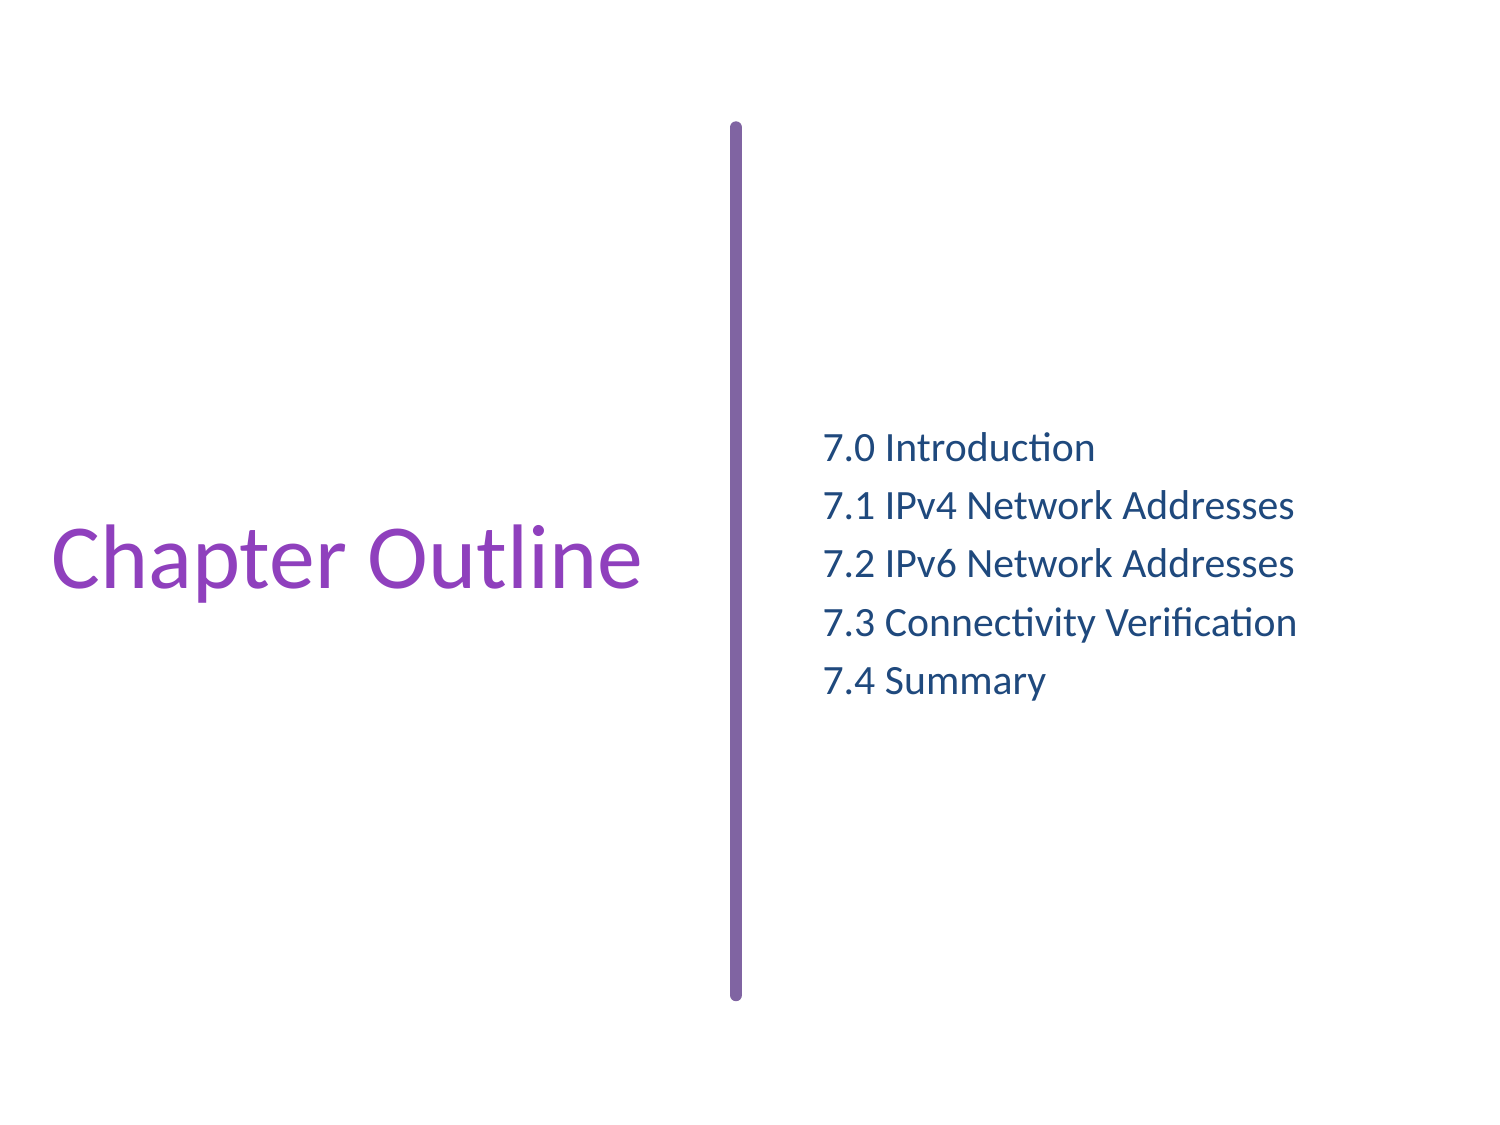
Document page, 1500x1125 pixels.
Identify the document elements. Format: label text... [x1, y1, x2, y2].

title Chapter Outline [37, 314, 714, 811]
list 7.0 Introduction 7.1 IPv4 Network Addresses 7.2 IPv6 Network Addresses 7.3 Connectivity Verification 7.4 Summary [807, 127, 1447, 995]
